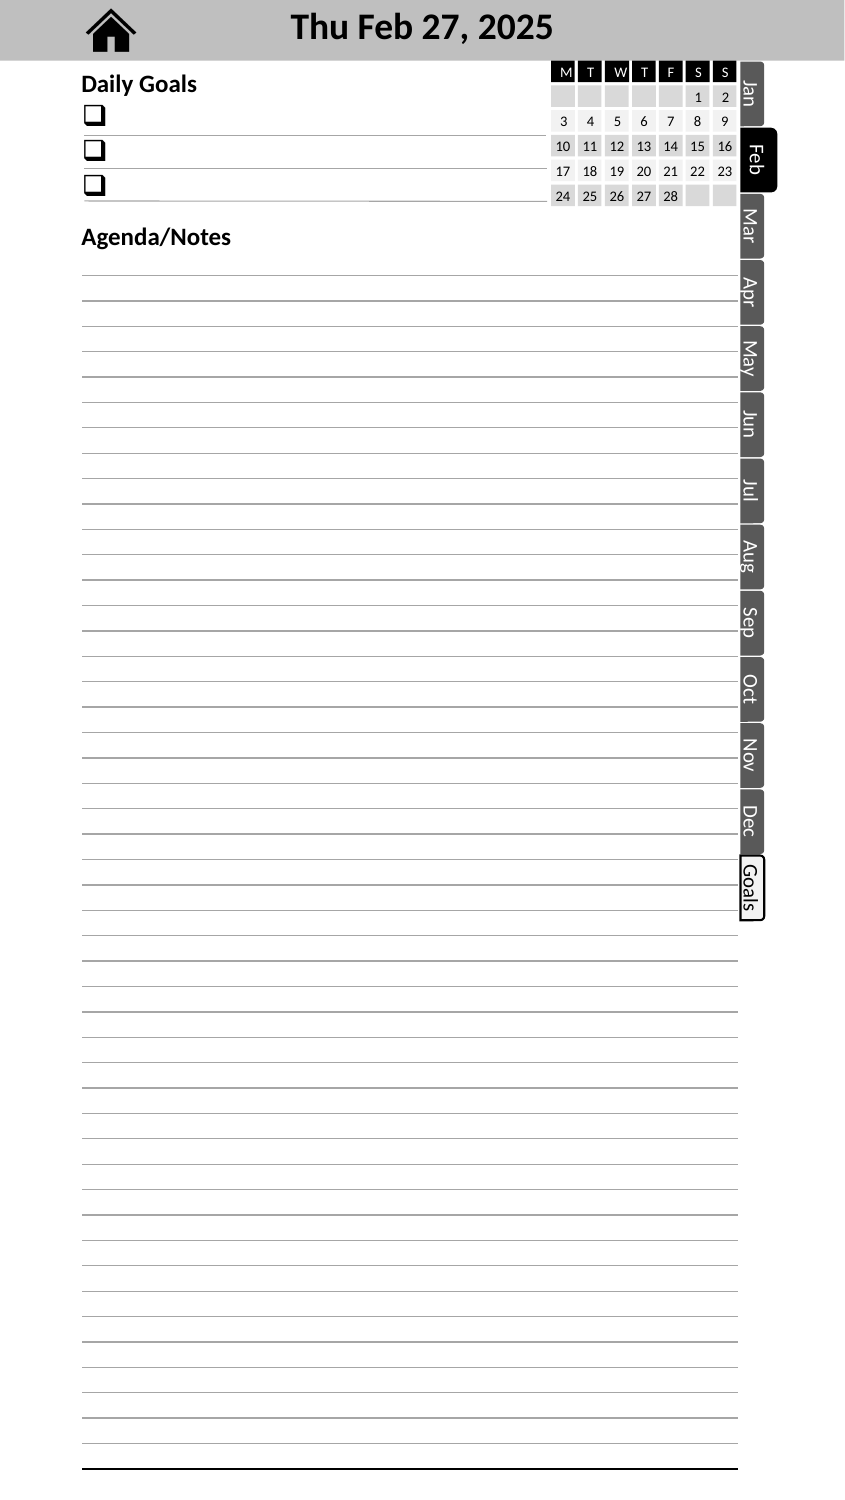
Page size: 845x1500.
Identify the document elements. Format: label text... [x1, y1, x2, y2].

list Thu Feb 27, 2025 [190, 0, 655, 61]
picture [82, 1, 140, 59]
